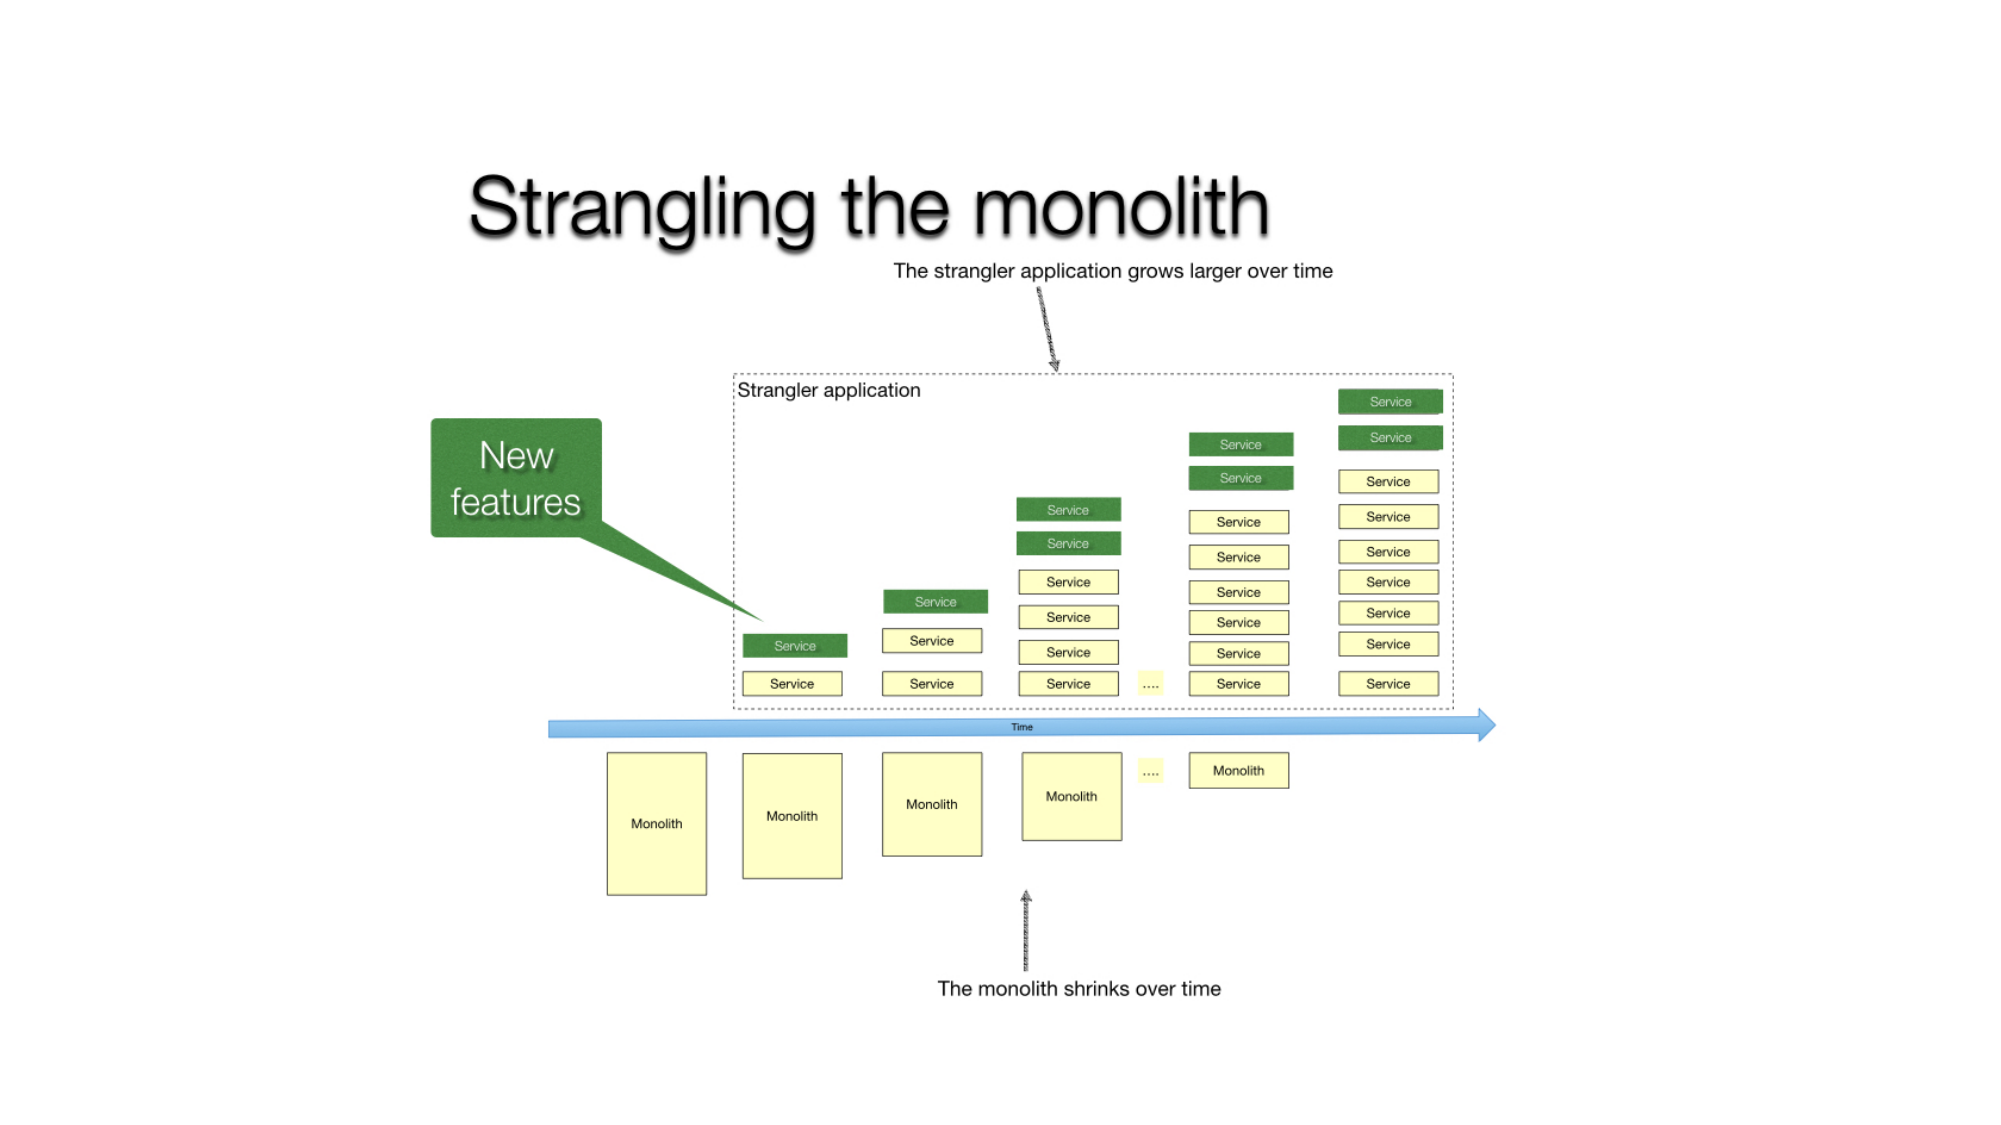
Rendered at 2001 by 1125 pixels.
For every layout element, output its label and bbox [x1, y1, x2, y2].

list [390, 105, 1610, 1020]
